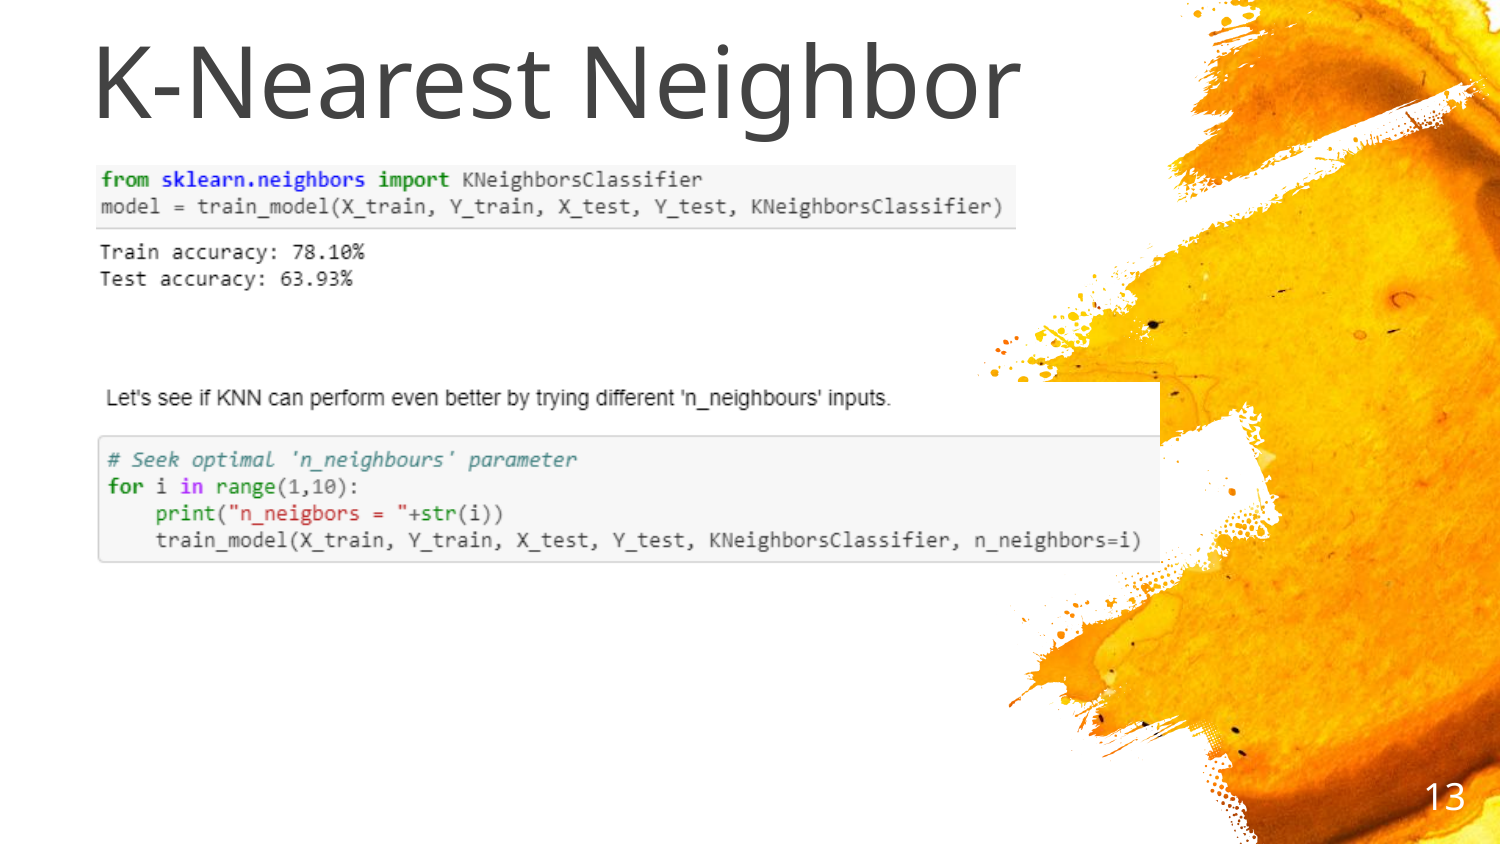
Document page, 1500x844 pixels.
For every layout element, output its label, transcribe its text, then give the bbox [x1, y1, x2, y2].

picture [0, 0, 1500, 844]
slide_number 13 [1391, 766, 1482, 832]
title K-Nearest Neighbor [75, 12, 1147, 154]
